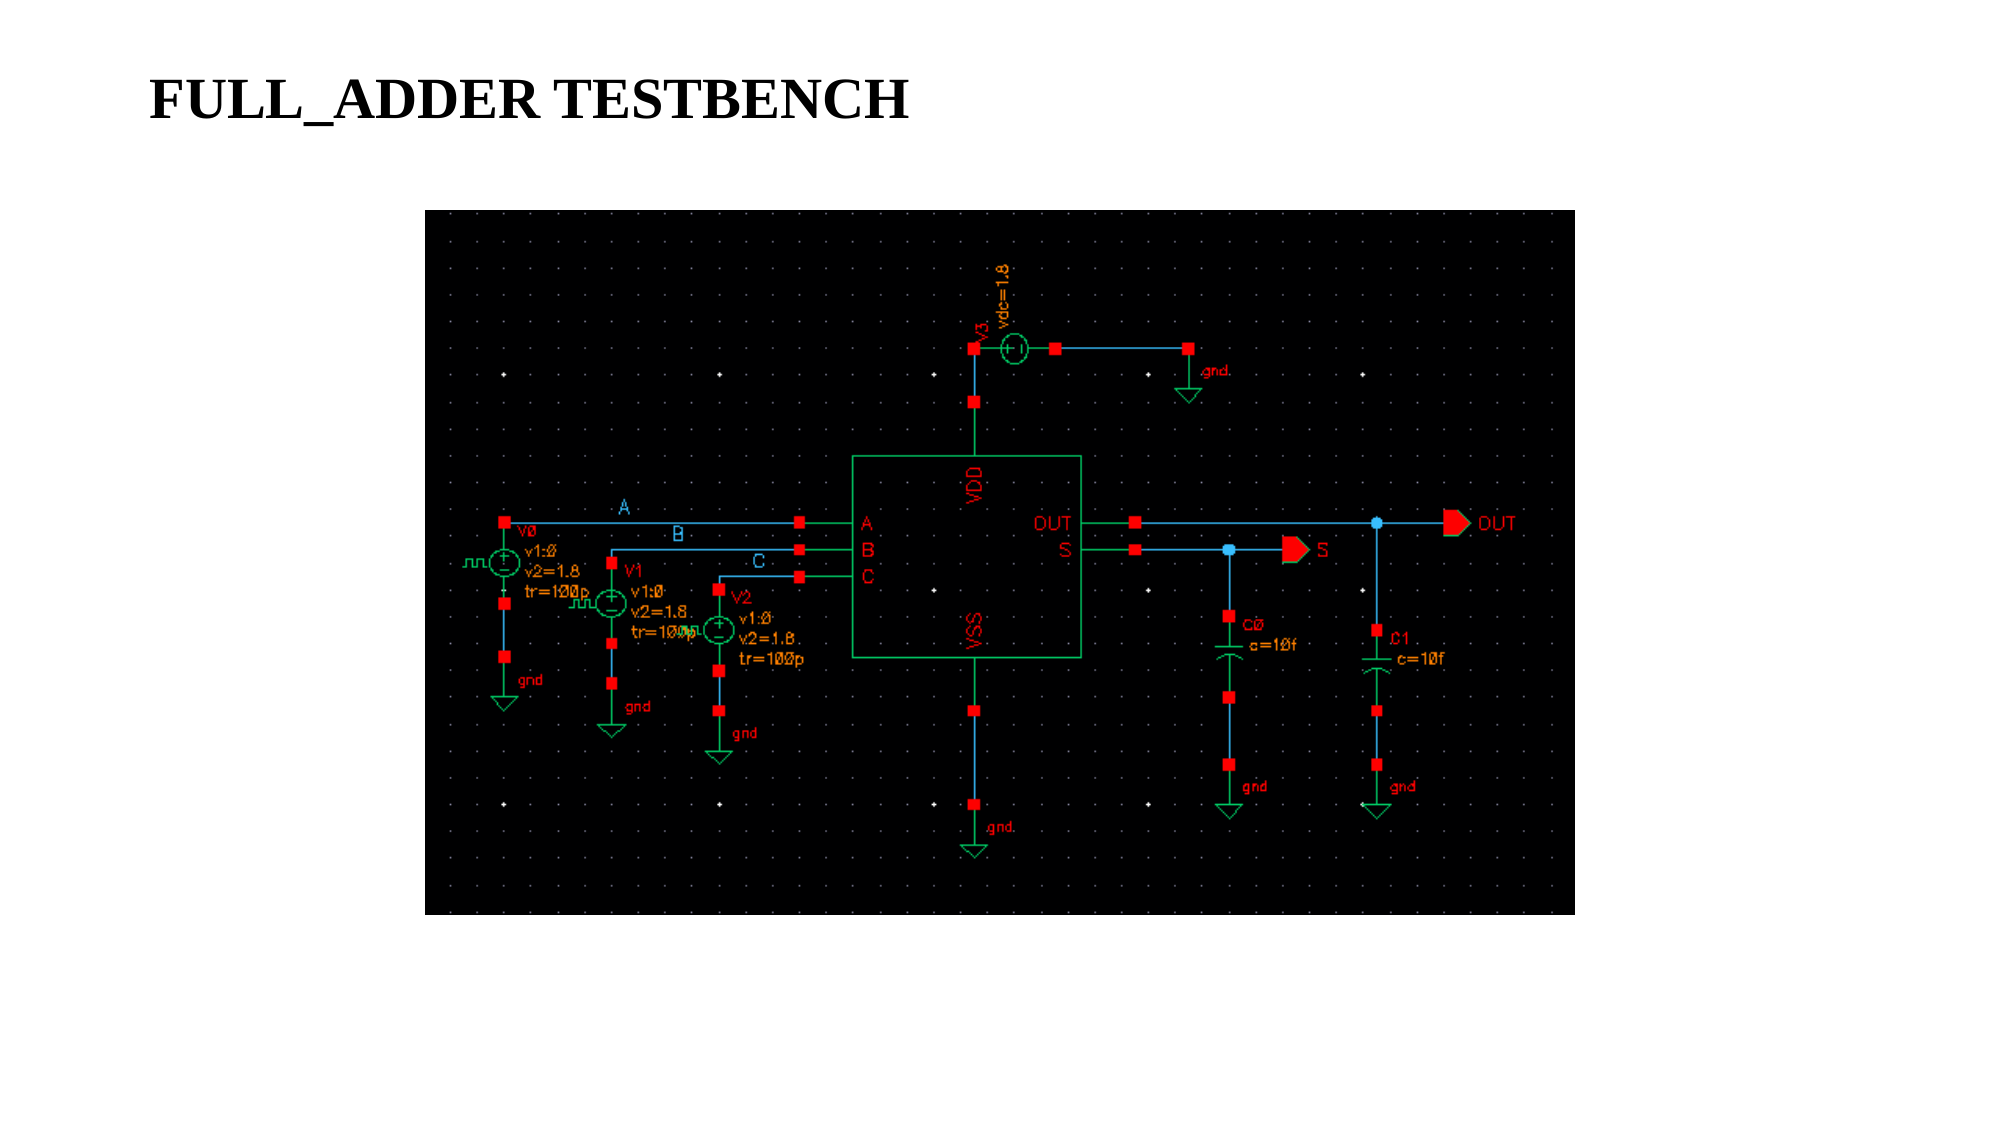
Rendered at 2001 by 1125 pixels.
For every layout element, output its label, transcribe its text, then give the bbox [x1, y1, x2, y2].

picture [425, 209, 1575, 916]
text_box FULL_ADDER TESTBENCH [134, 52, 1866, 138]
